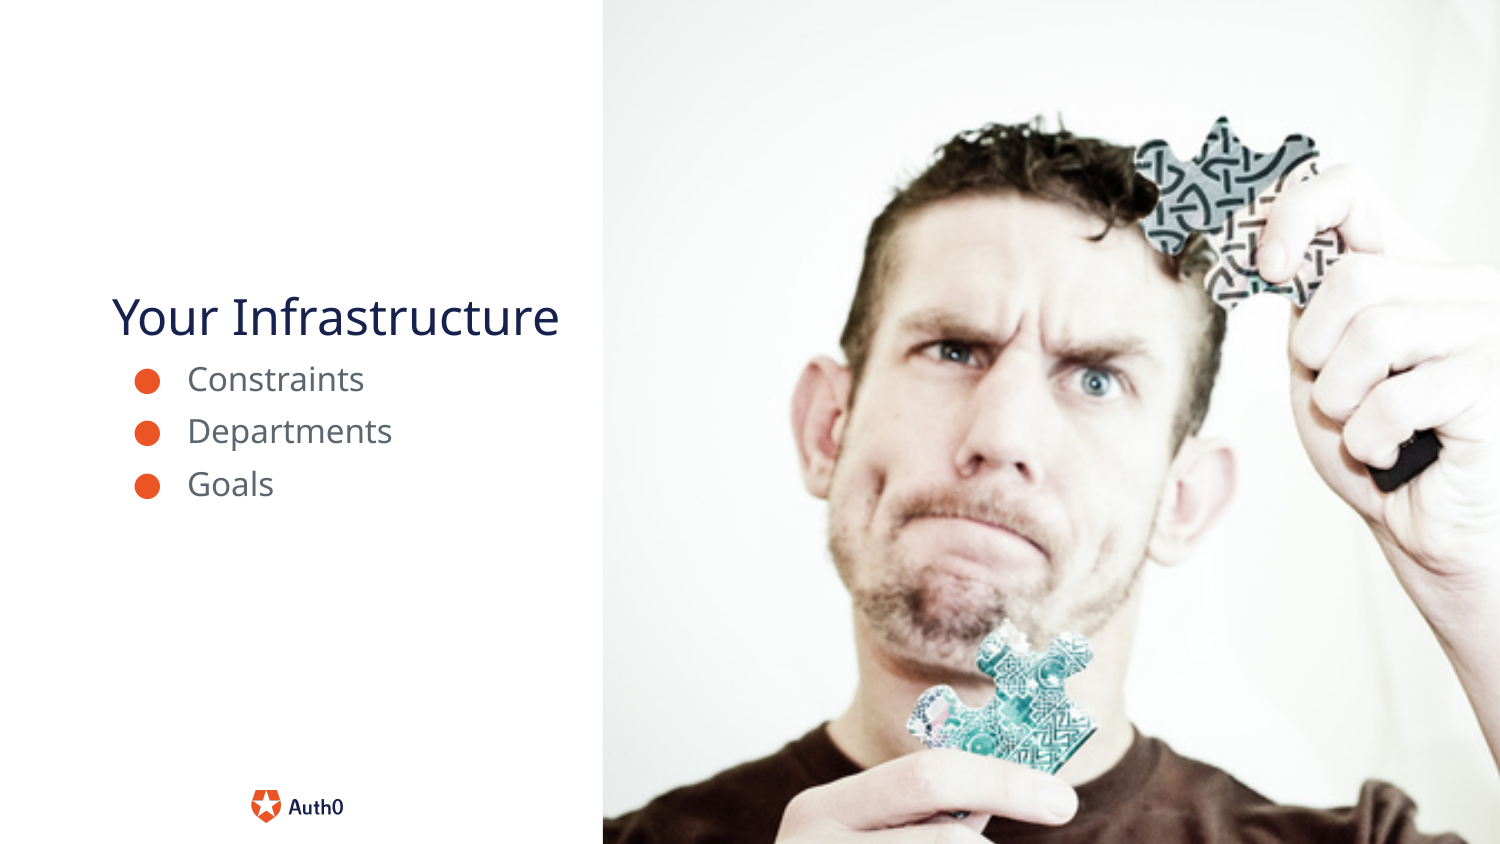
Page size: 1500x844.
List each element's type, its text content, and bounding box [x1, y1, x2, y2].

text_box Your Infrastructure [97, 270, 597, 372]
picture [251, 789, 343, 823]
picture [602, 0, 1500, 844]
text_box Constraints Departments Goals [97, 342, 521, 574]
